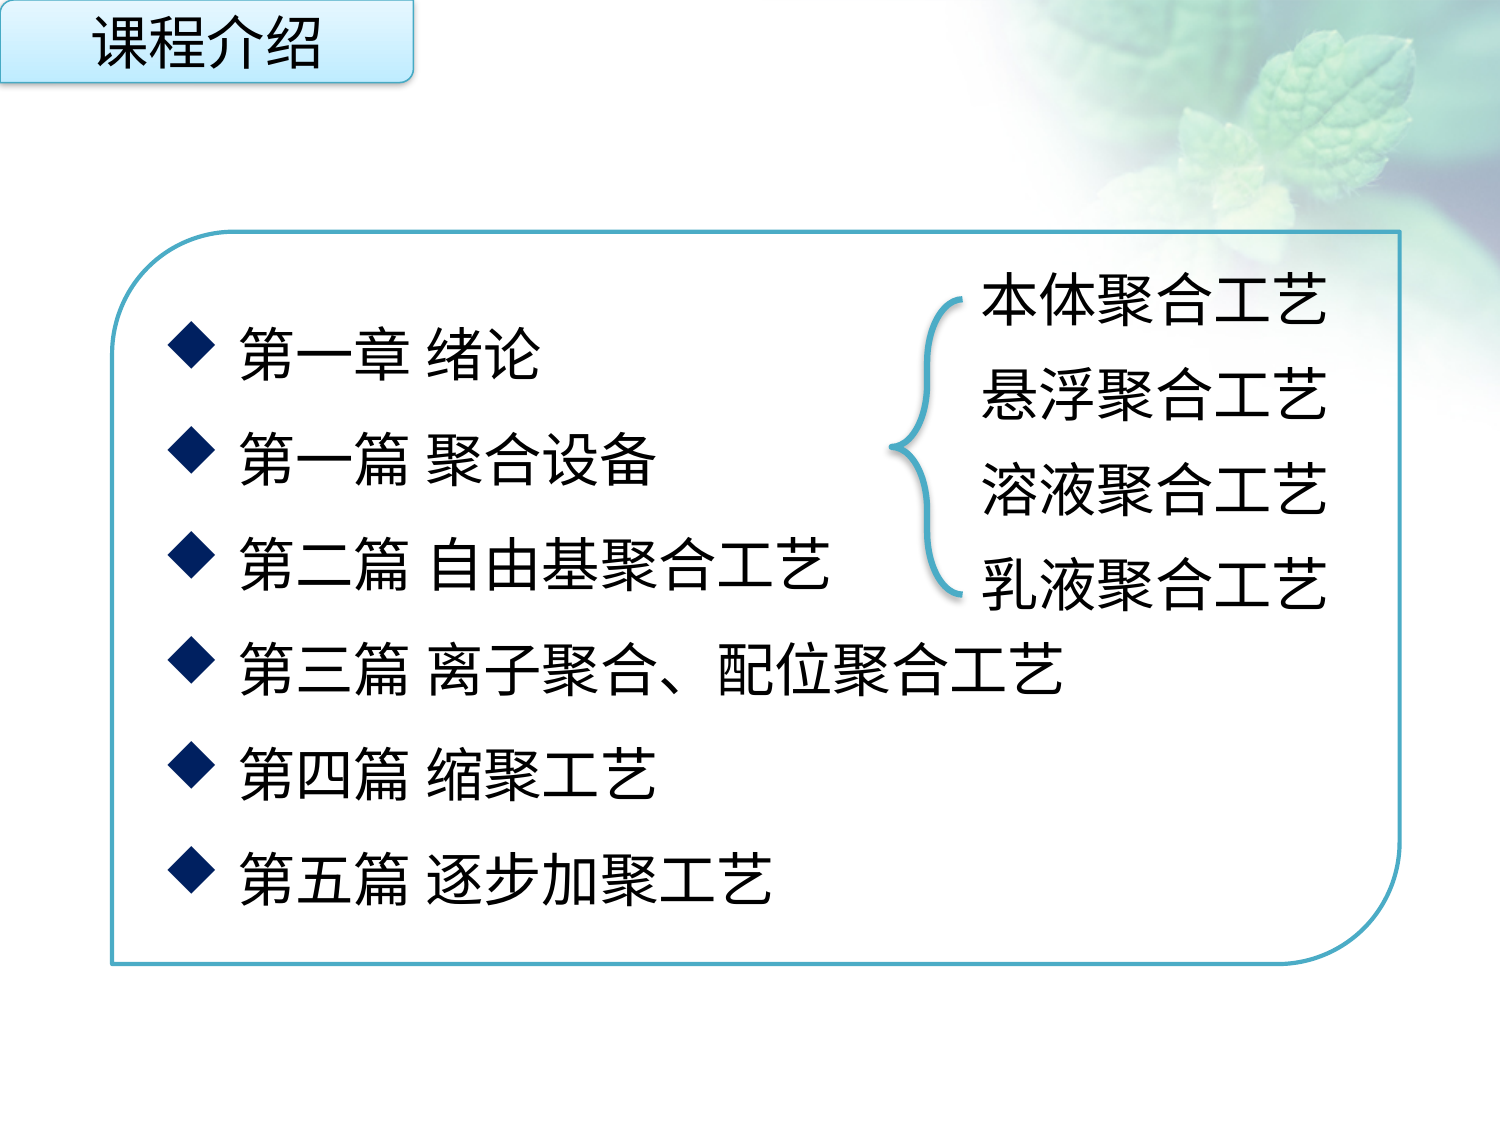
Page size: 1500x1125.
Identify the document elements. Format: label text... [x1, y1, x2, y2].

text_box 课程介绍 [0, 0, 415, 84]
text_box 第一章 绪论 第一篇 聚合设备 第二篇 自由基聚合工艺 第三篇 离子聚合、配位聚合工艺 第四篇 缩聚工艺 第五篇 逐步加聚工艺 [109, 229, 1402, 967]
text_box 本体聚合工艺 悬浮聚合工艺 溶液聚合工艺 乳液聚合工艺 [948, 285, 1390, 597]
text_box [888, 296, 963, 598]
picture [0, 0, 1500, 1125]
